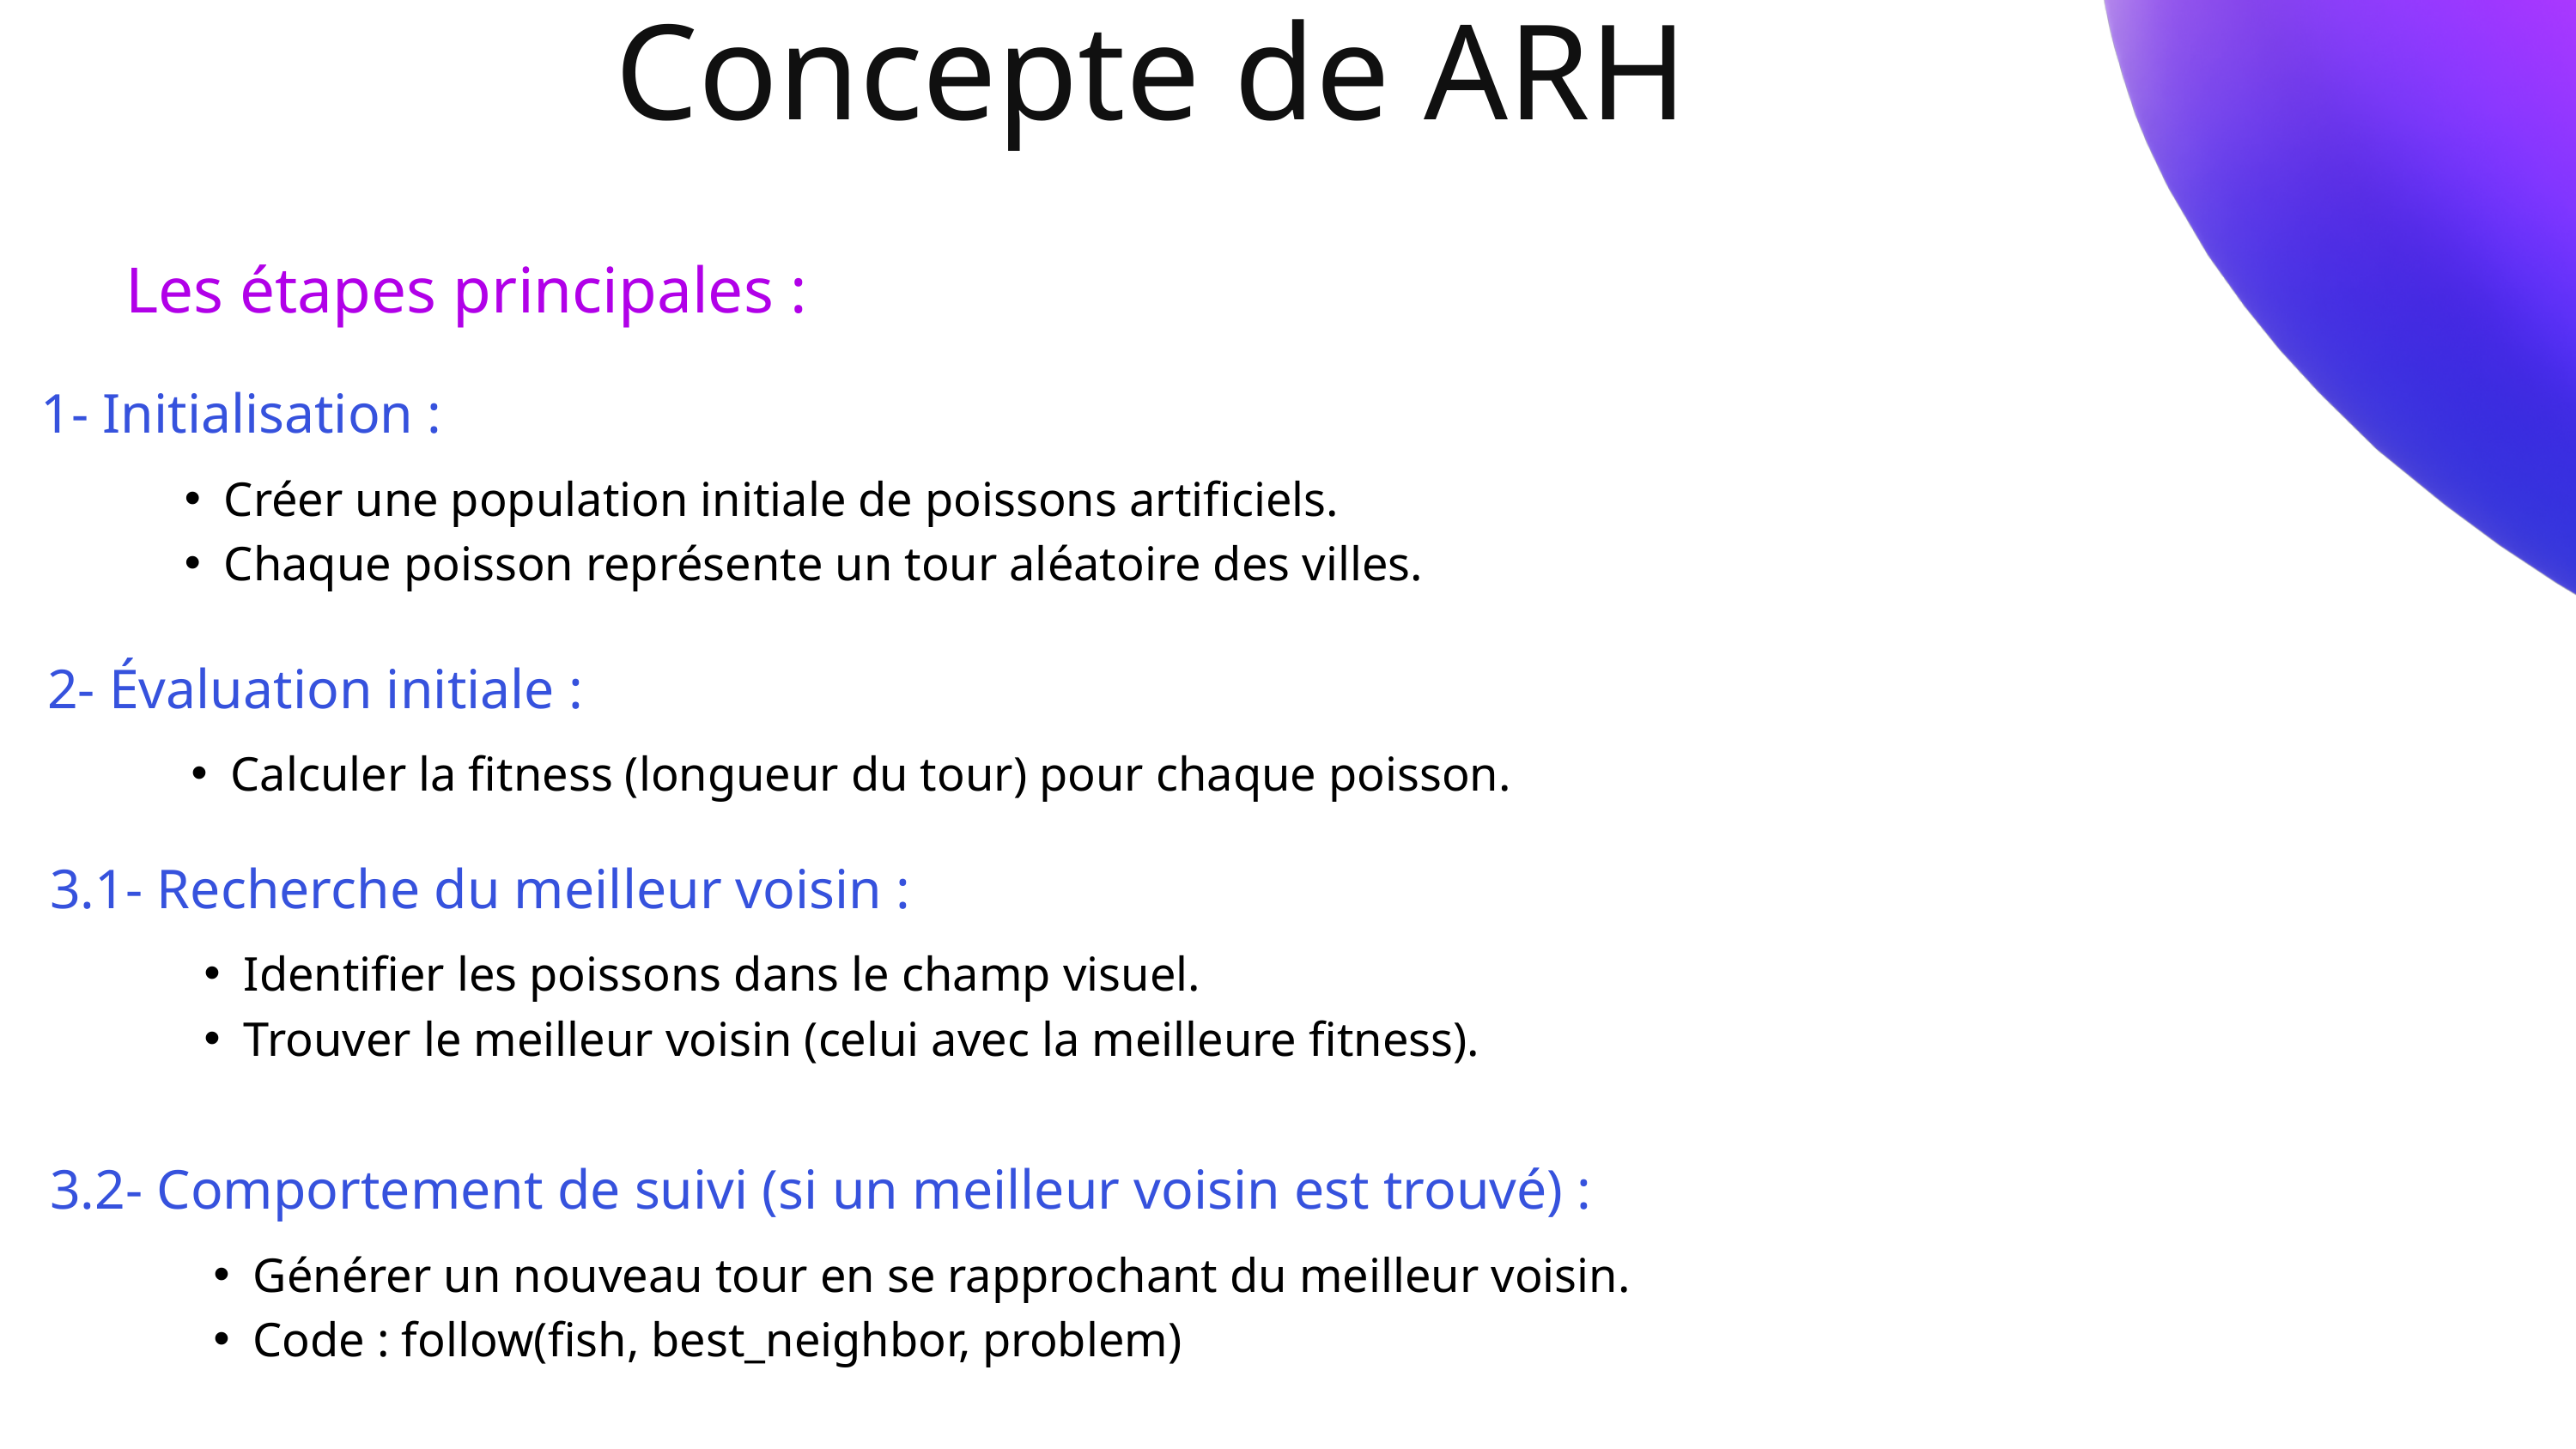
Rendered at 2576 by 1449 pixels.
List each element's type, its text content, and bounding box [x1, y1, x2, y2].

text_box 3.1- Recherche du meilleur voisin : [50, 844, 1001, 919]
text_box 2- Évaluation initiale : [47, 644, 651, 720]
text_box Calculer la fitness (longueur du tour) pour chaque poisson. [151, 735, 1662, 801]
text_box Concepte de ARH [615, 0, 1961, 147]
text_box Générer un nouveau tour en se rapprochant du meilleur voisin. Code : follow(fish, best_neighbor, problem) [173, 1236, 1788, 1367]
text_box Créer une population initiale de poissons artificiels. Chaque poisson représente un tour aléatoire des villes. [144, 460, 1564, 591]
text_box Les étapes principales : [32, 237, 902, 325]
text_box Identifier les poissons dans le champ visuel. Trouver le meilleur voisin (celui avec la meilleure fitness). [164, 935, 1637, 1066]
text_box 3.2- Comportement de suivi (si un meilleur voisin est trouvé) : [50, 1144, 1774, 1221]
text_box 1- Initialisation : [40, 368, 477, 445]
text_box [2087, 0, 2576, 751]
